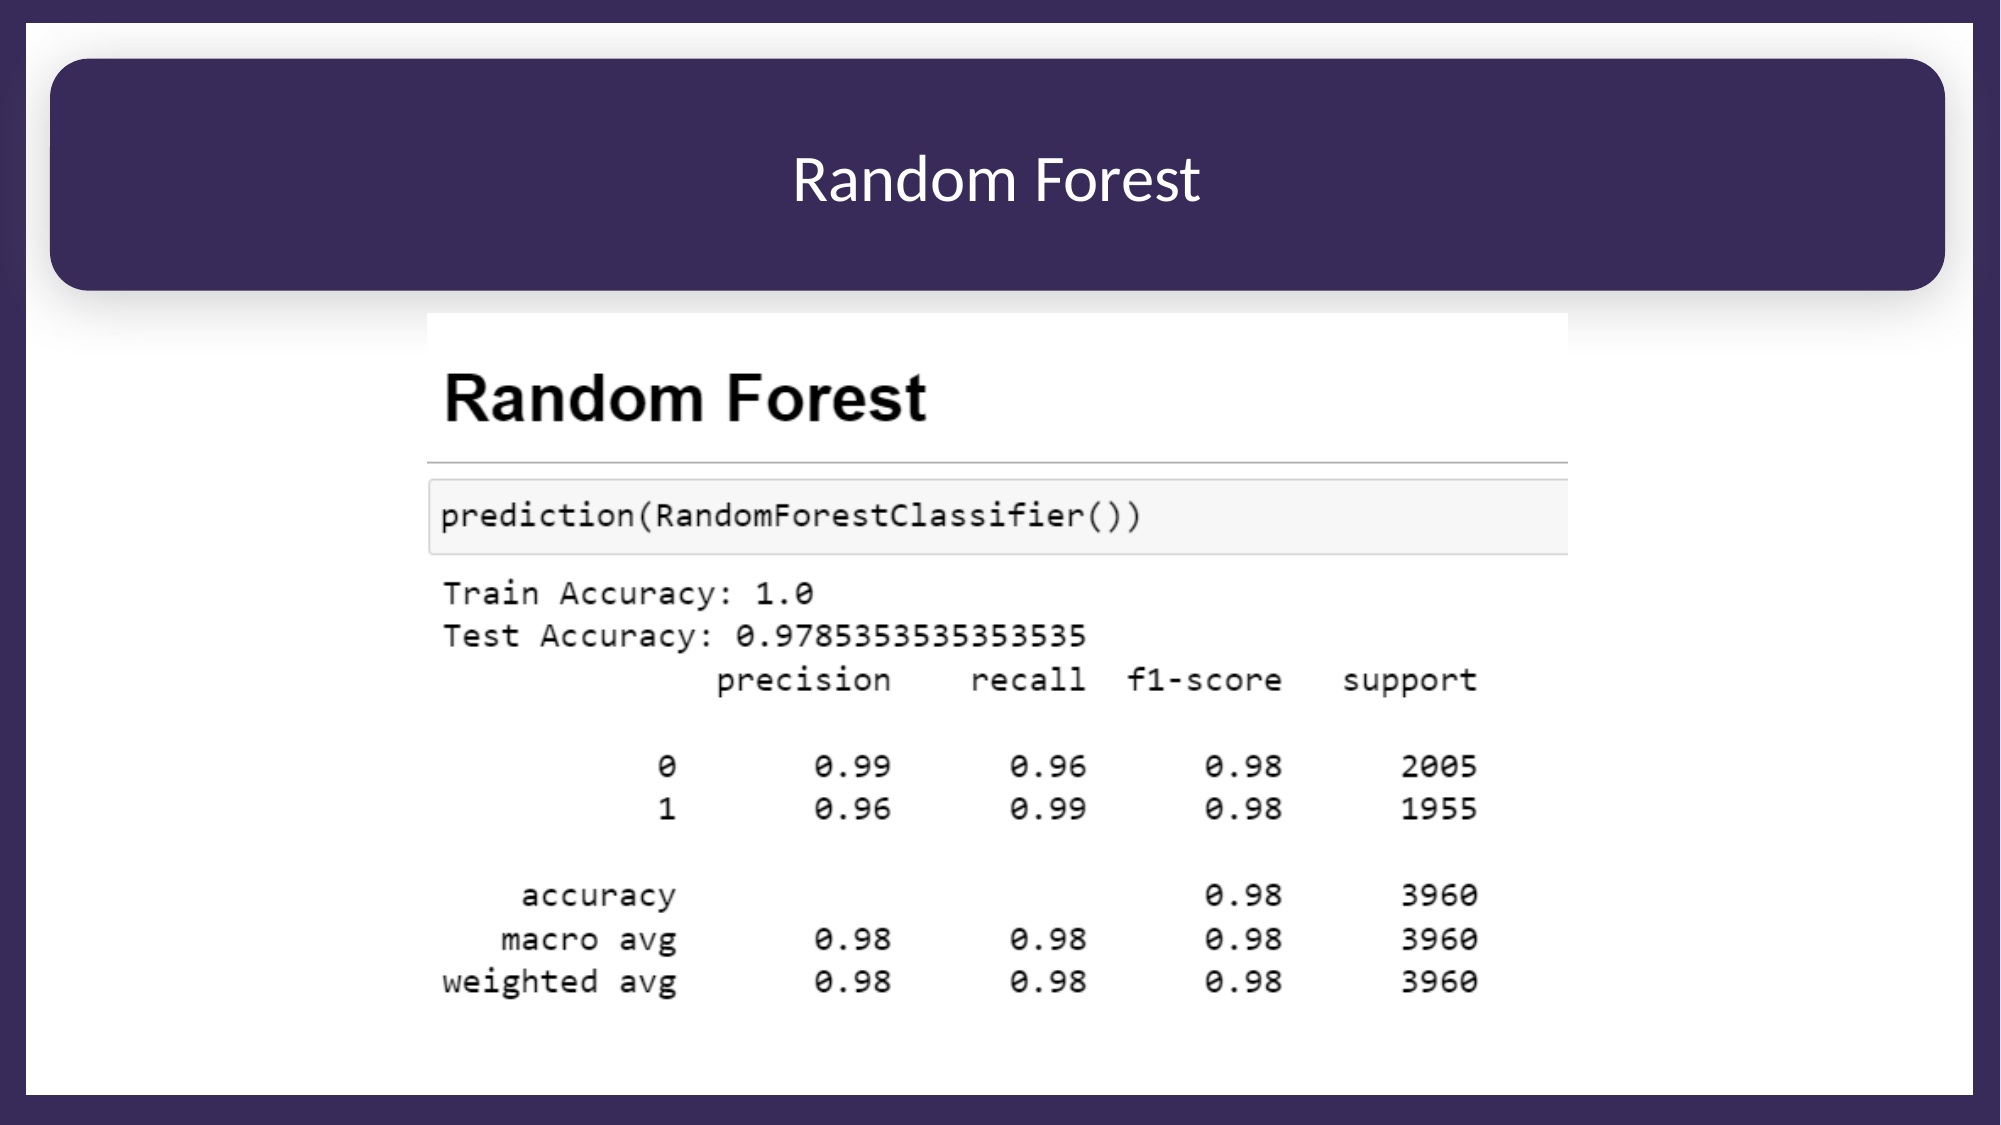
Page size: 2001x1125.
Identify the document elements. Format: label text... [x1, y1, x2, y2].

text_box Random Forest [48, 57, 1947, 292]
picture [426, 313, 1568, 1052]
